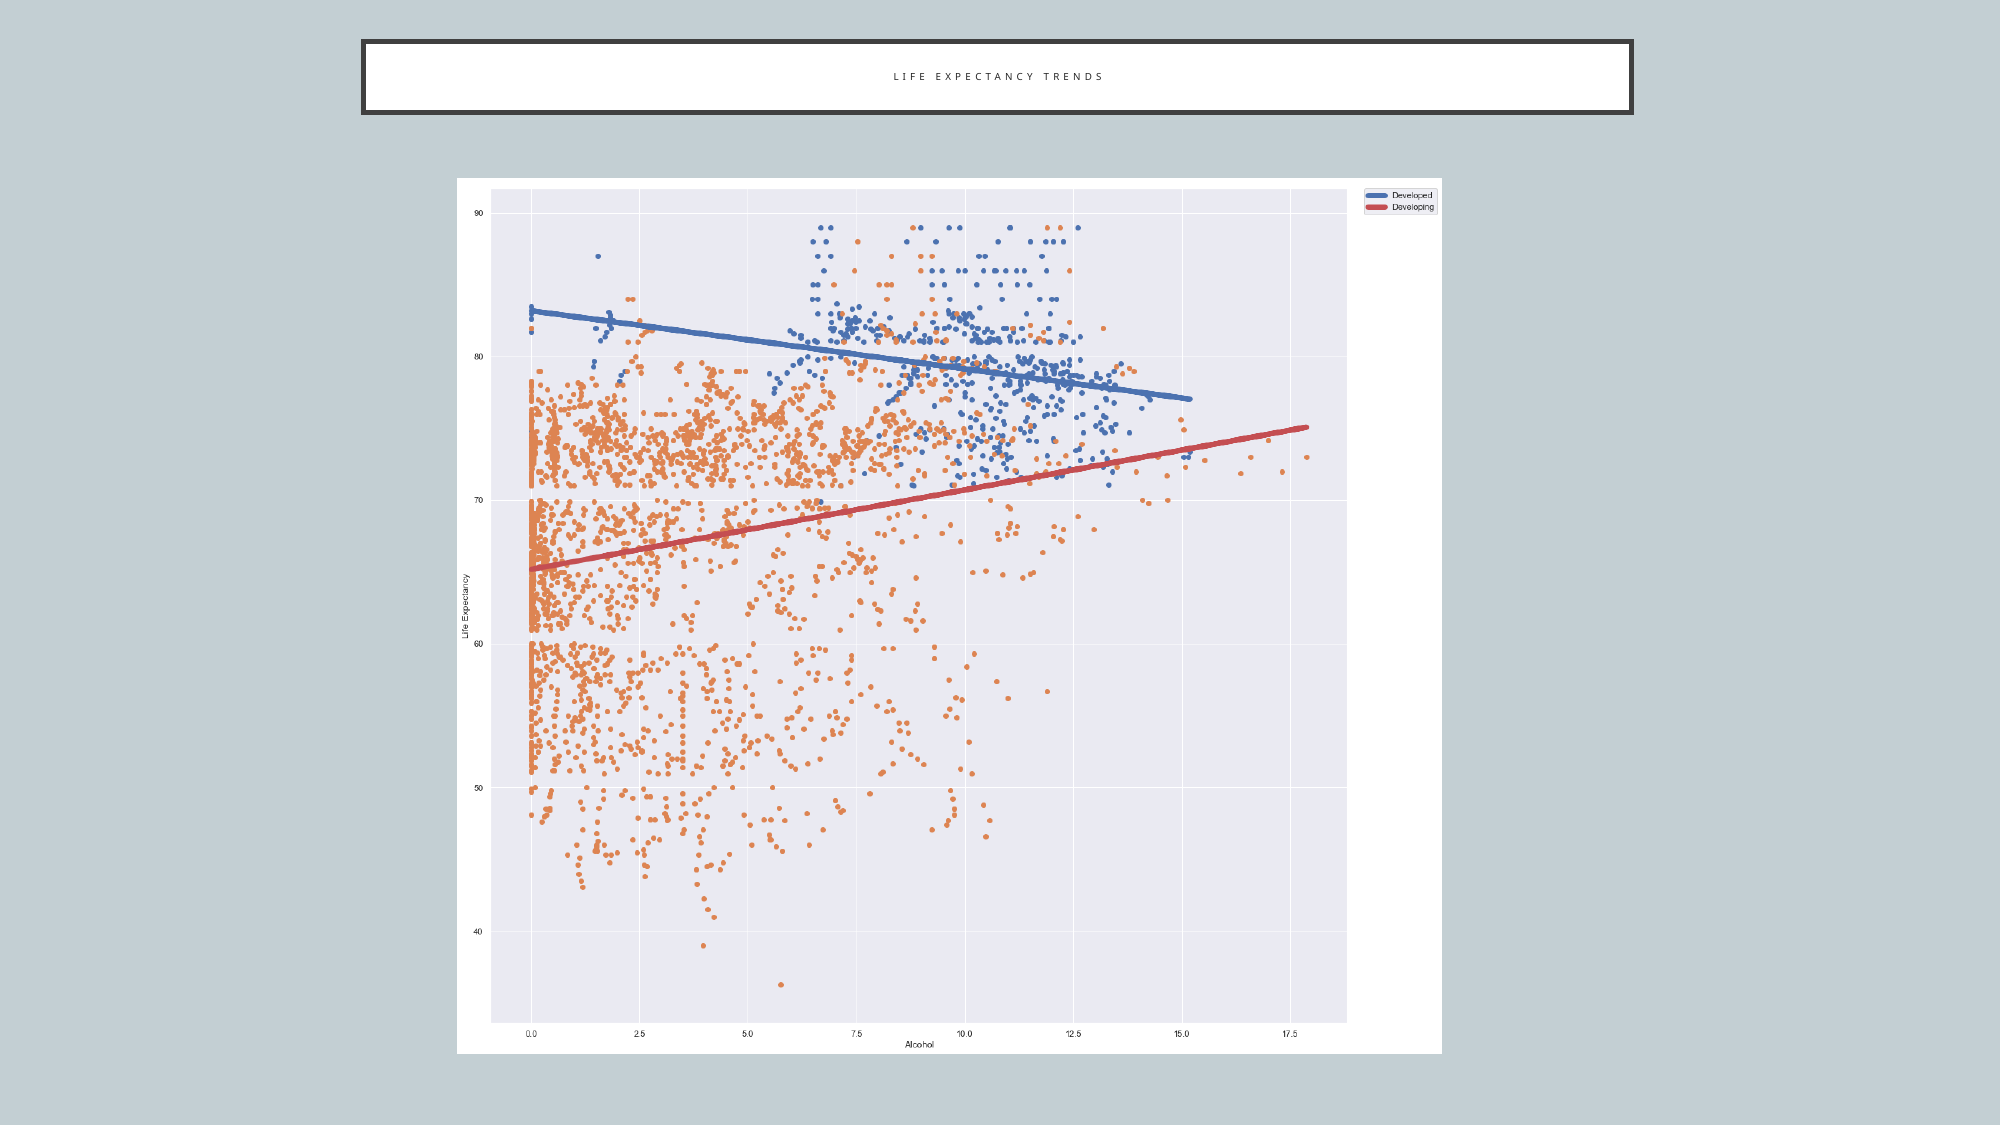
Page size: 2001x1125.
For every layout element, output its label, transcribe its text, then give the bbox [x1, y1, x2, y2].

title Life expectancy trends [361, 39, 1634, 115]
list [457, 178, 1442, 1054]
